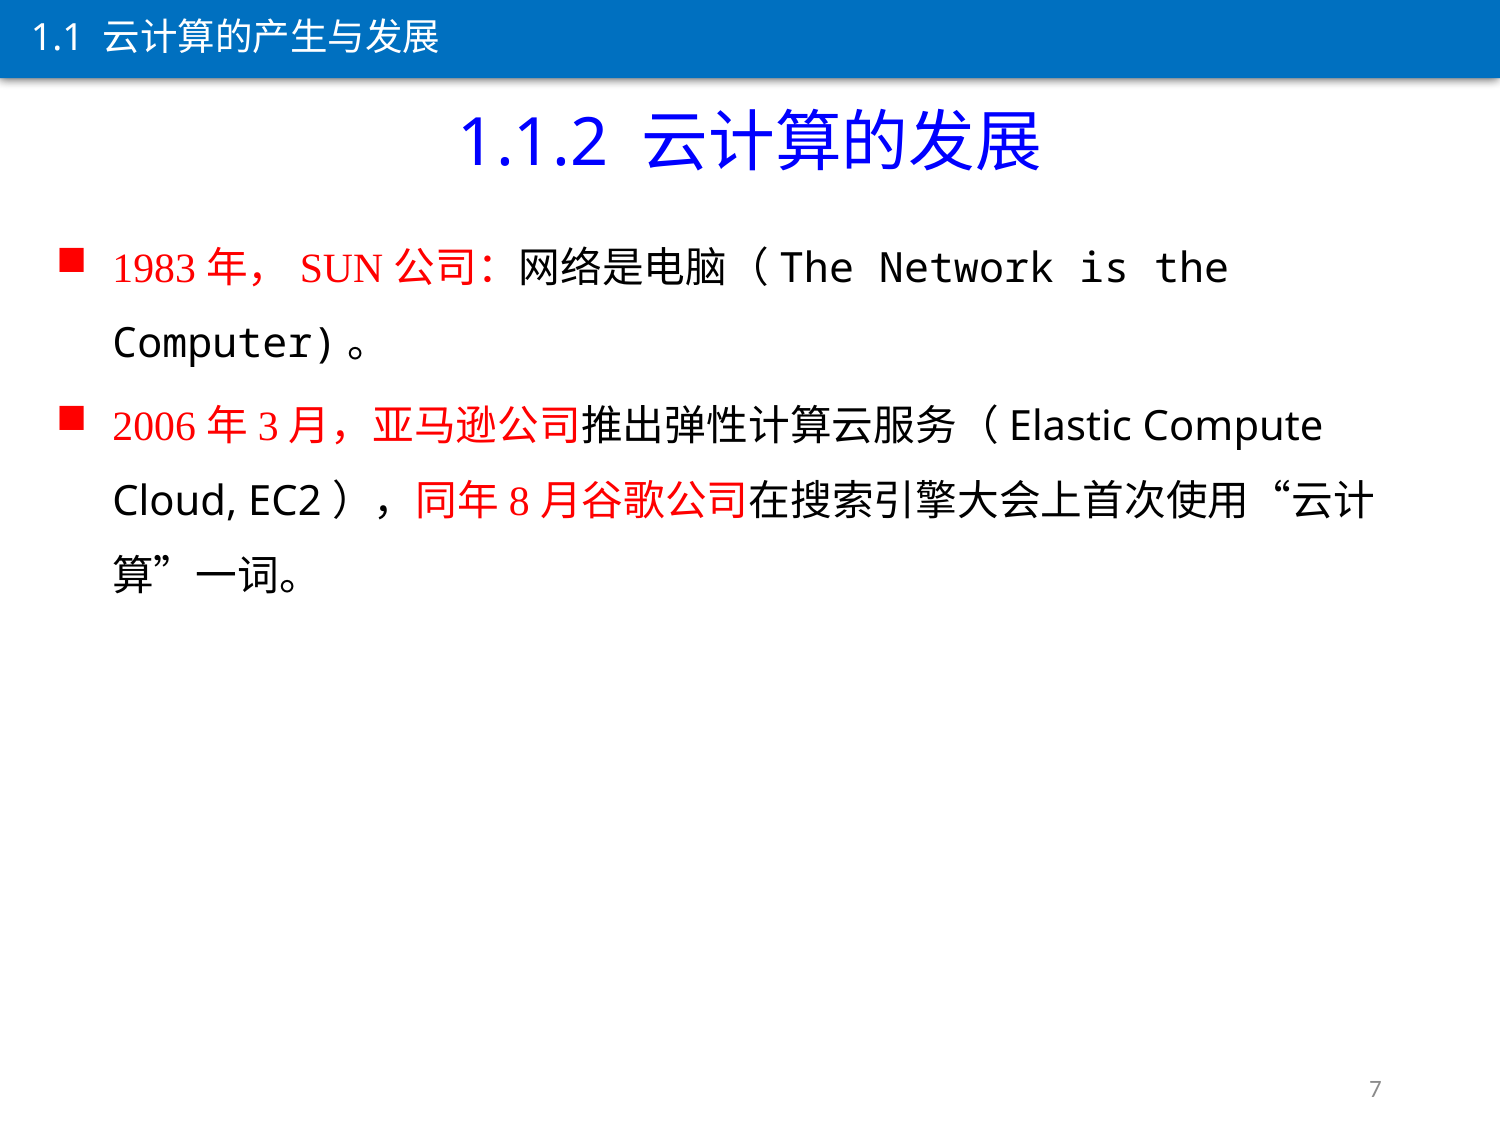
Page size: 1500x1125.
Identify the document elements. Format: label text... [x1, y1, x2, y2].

text_box 1.1.2 云计算的发展 [0, 91, 1500, 187]
text_box [0, 0, 1500, 79]
text_box 1.1 云计算的产生与发展 [16, 5, 455, 66]
slide_number 7 [1059, 1057, 1397, 1118]
text_box 1983年，SUN公司：网络是电脑（The Network is the Computer)。 2006年3月，亚马逊公司推出弹性计算云服务（Elastic Compute Cloud, EC2），同年8月谷歌公司在搜索引擎大会上首次使用“云计算”一词。 [41, 208, 1459, 607]
